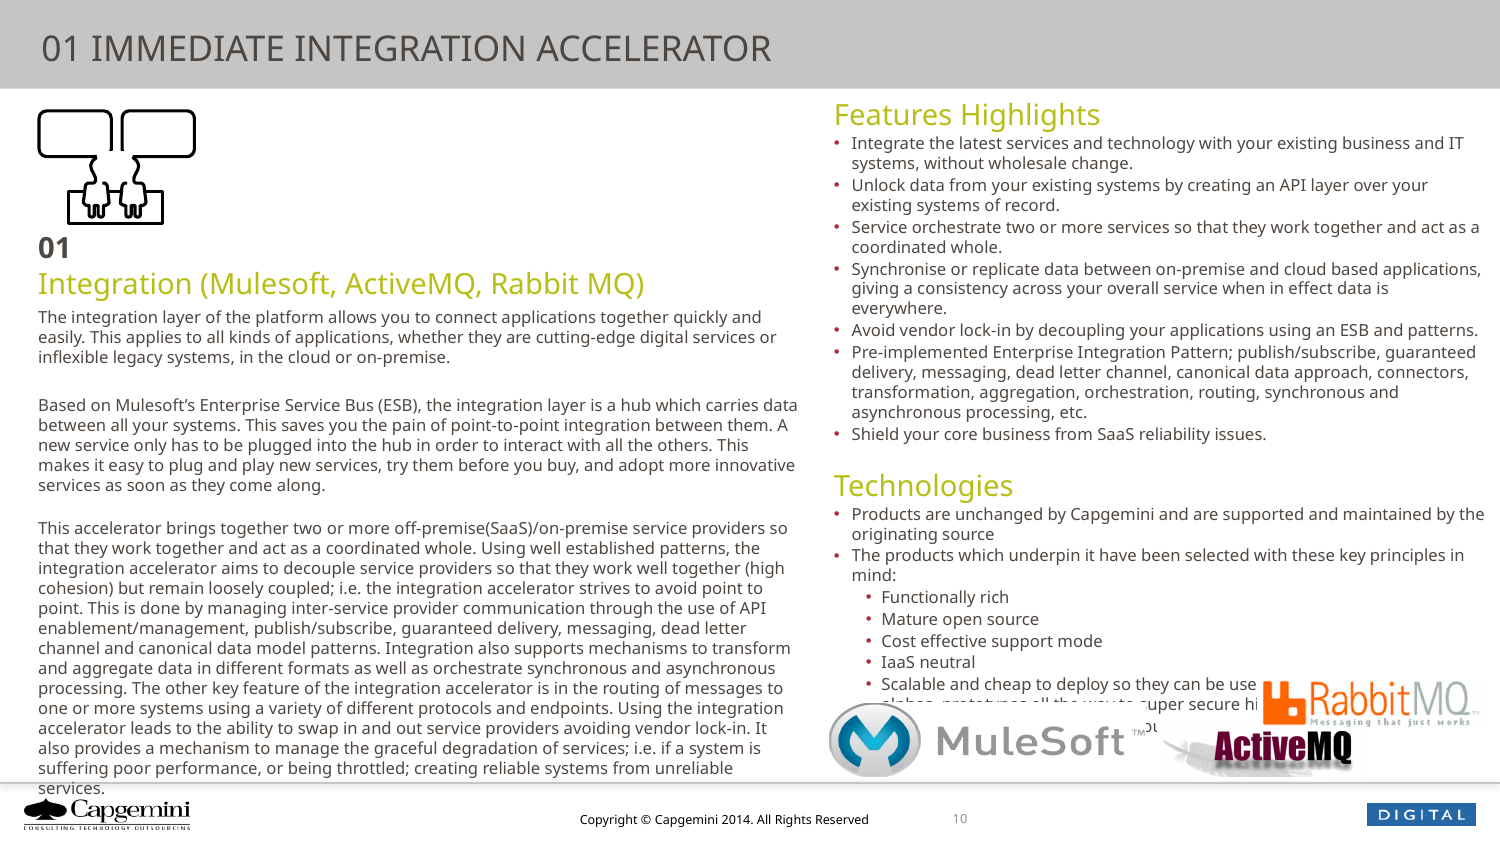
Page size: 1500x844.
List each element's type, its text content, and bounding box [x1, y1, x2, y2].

picture [1367, 803, 1476, 826]
text_box 01 Integration (Mulesoft, ActiveMQ, Rabbit MQ) The integration layer of the platform allows you to connect applications together quickly and easily. This applies to all kinds of applications, whether they are cutting-edge digital services or inflexible legacy systems, in the cloud or on-premise. Based on Mulesoft’s Enterprise Service Bus (ESB), the integration layer is a hub which carries data between all your systems. This saves you the pain of point-to-point integration between them. A new service only has to be plugged into the hub in order to interact with all the others. This makes it easy to plug and play new services, try them before you buy, and adopt more innovative services as soon as they come along. This accelerator brings together two or more off-premise(SaaS)/on-premise service providers so that they work together and act as a coordinated whole. Using well established patterns, the integration accelerator aims to decouple service providers so that they work well together (high cohesion) but remain loosely coupled; i.e. the integration accelerator strives to avoid point to point. This is done by managing inter-service provider communication through the use of API enablement/management, publish/subscribe, guaranteed delivery, messaging, dead letter channel and canonical data model patterns. Integration also supports mechanisms to transform and aggregate data in different formats as well as orchestrate synchronous and asynchronous processing. The other key feature of the integration accelerator is in the routing of messages to one or more systems using a variety of different protocols and endpoints. Using the integration accelerator leads to the ability to swap in and out service providers avoiding vendor lock-in. It also provides a mechanism to manage the graceful degradation of services; i.e. if a system is suffering poor performance, or being throttled; creating reliable systems from unreliable services. [13, 222, 814, 749]
picture [1157, 677, 1484, 780]
title 01 IMMEDIATE INTEGRATION ACCELERATOR [0, 0, 1500, 102]
text_box Features Highlights Integrate the latest services and technology with your existing business and IT systems, without wholesale change. Unlock data from your existing systems by creating an API layer over your existing systems of record. Service orchestrate two or more services so that they work together and act as a coordinated whole. Synchronise or replicate data between on-premise and cloud based applications, giving a consistency across your overall service when in effect data is everywhere. Avoid vendor lock-in by decoupling your applications using an ESB and patterns. Pre-implemented Enterprise Integration Pattern; publish/subscribe, guaranteed delivery, messaging, dead letter channel, canonical data approach, connectors, transformation, aggregation, orchestration, routing, synchronous and asynchronous processing, etc. Shield your core business from SaaS reliability issues. Technologies Products are unchanged by Capgemini and are supported and maintained by the originating source The products which underpin it have been selected with these key principles in mind: Functionally rich Mature open source Cost effective support mode IaaS neutral Scalable and cheap to deploy so they can be used for proofs of concepts, alphas, prototypes all the way to super secure high volume systems Deployable on public or private cloud. [809, 90, 1500, 693]
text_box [38, 110, 195, 224]
picture [24, 798, 190, 830]
picture [828, 702, 1145, 778]
